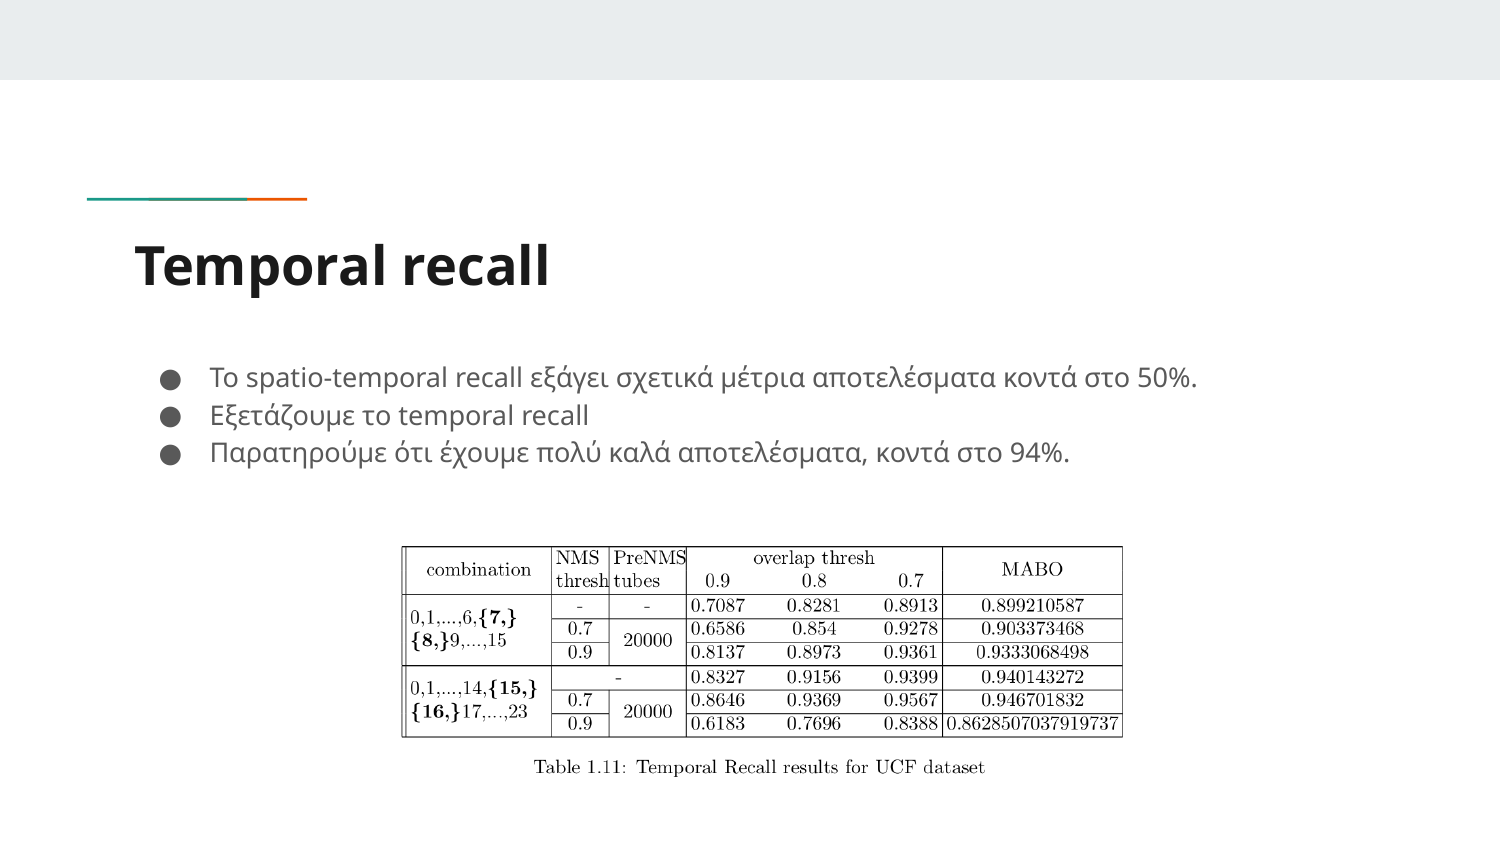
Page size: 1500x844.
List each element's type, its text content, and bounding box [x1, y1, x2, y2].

title Temporal recall [119, 216, 1381, 305]
list Το spatio-temporal recall εξάγει σχετικά μέτρια αποτελέσματα κοντά στο 50%. Εξετάζουμε το temporal recall Παρατηρούμε ότι έχουμε πολύ καλά αποτελέσματα, κοντά στο 94%. [119, 341, 1381, 511]
picture [393, 517, 1139, 791]
